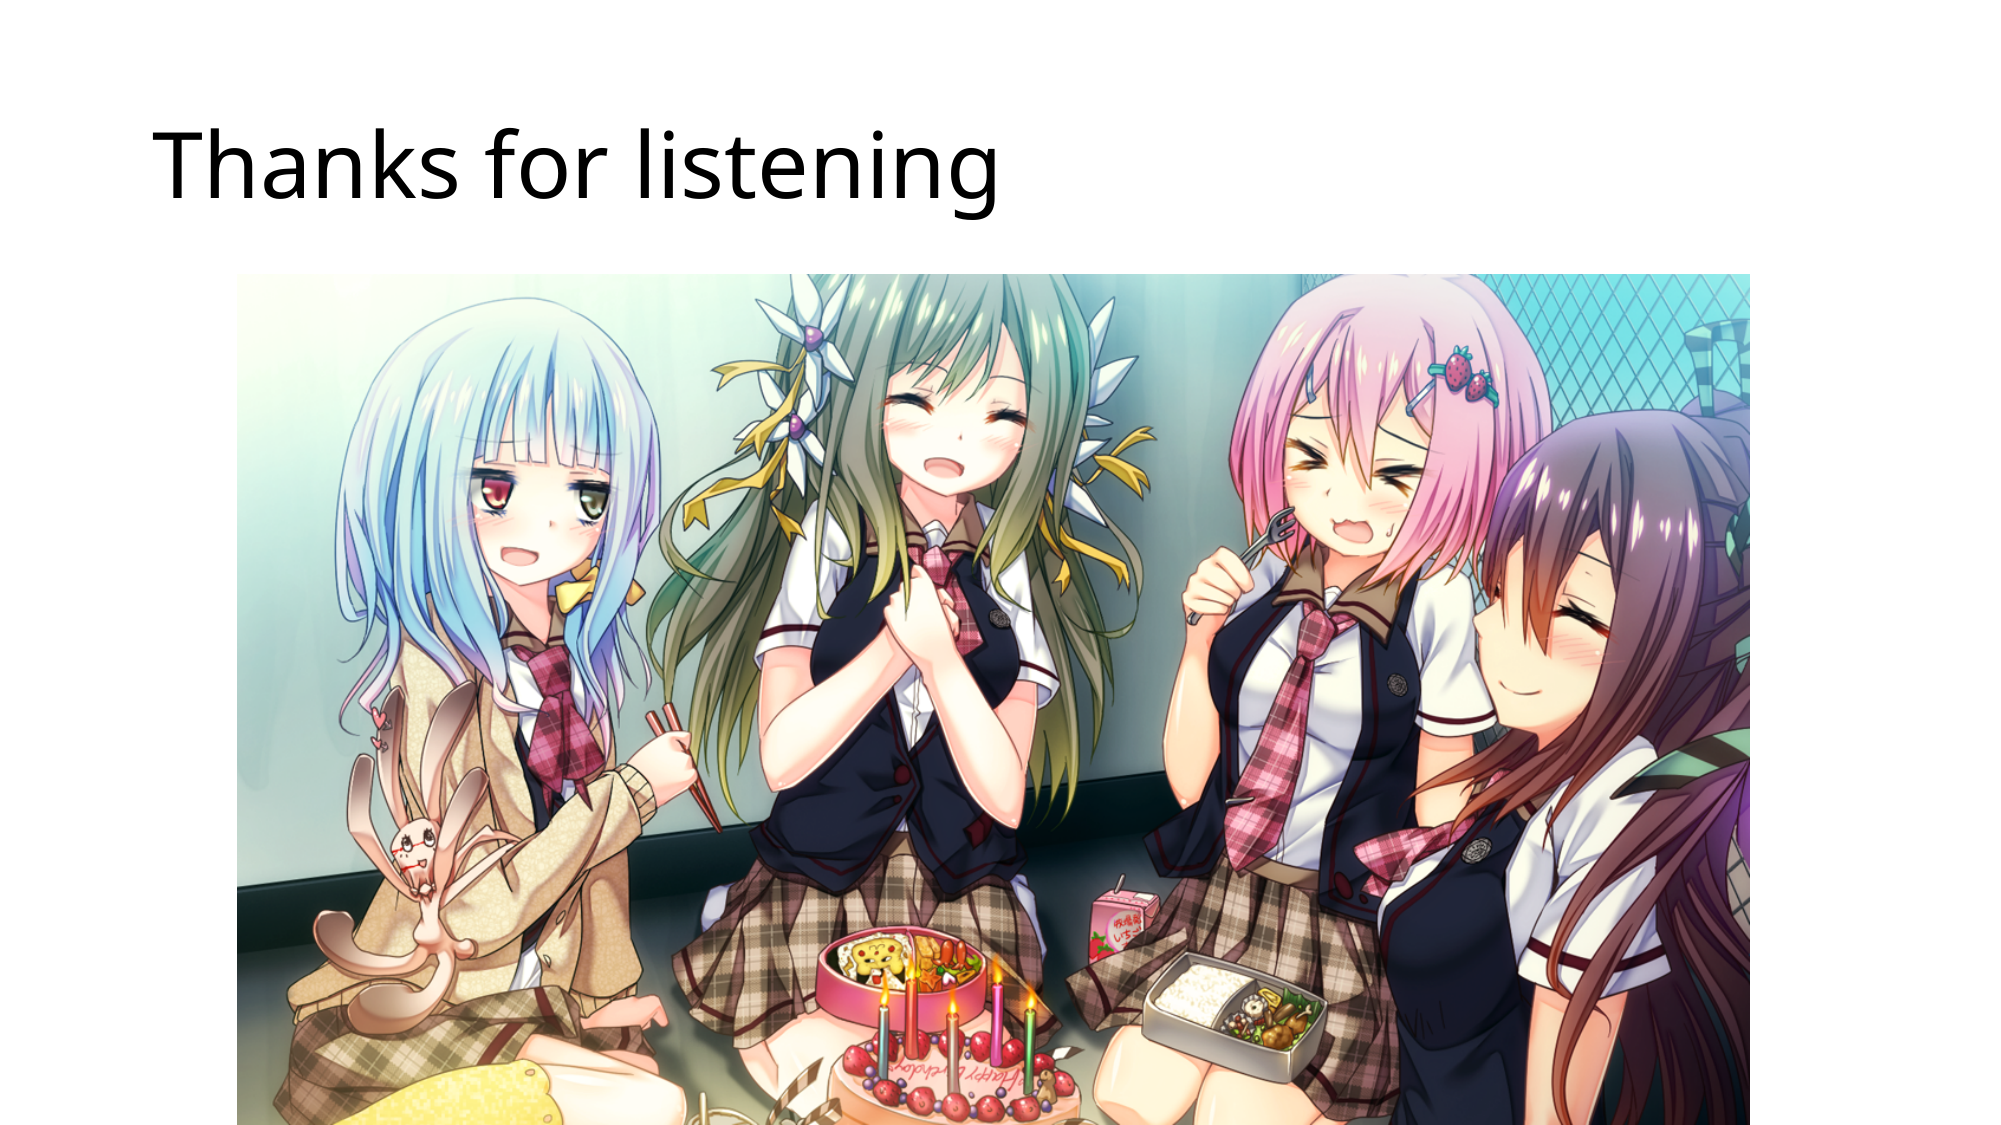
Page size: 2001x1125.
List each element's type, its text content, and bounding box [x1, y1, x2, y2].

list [237, 274, 1750, 1125]
title Thanks for listening [137, 59, 1863, 278]
